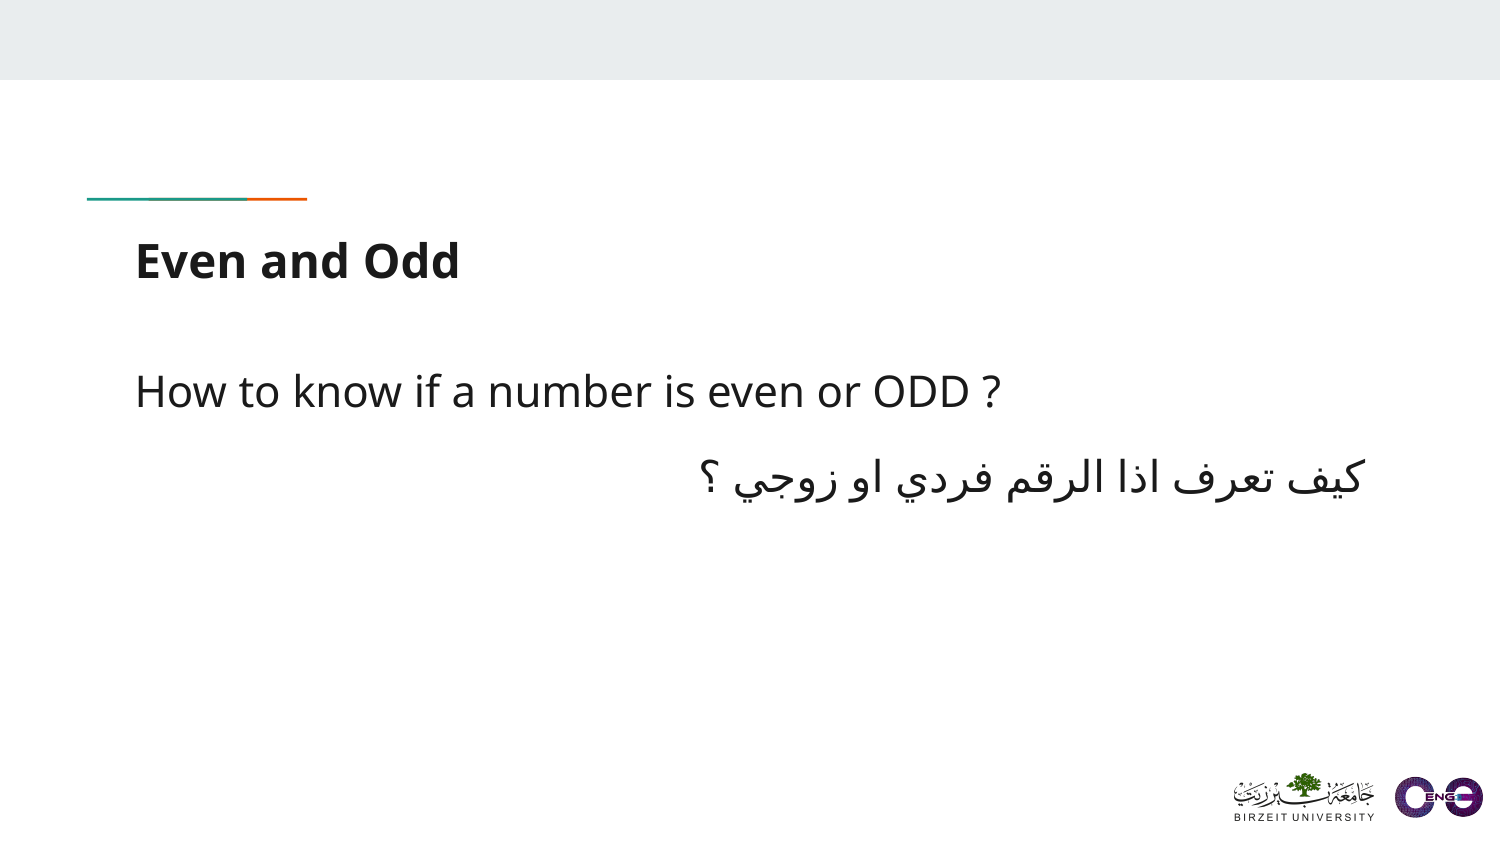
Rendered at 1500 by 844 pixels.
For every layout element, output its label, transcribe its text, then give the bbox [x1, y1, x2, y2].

title Even and Odd [119, 216, 1381, 305]
list How to know if a number is even or ODD ? كيف تعرف اذا الرقم فردي او زوجي ؟ [119, 341, 1381, 712]
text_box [1233, 748, 1488, 844]
